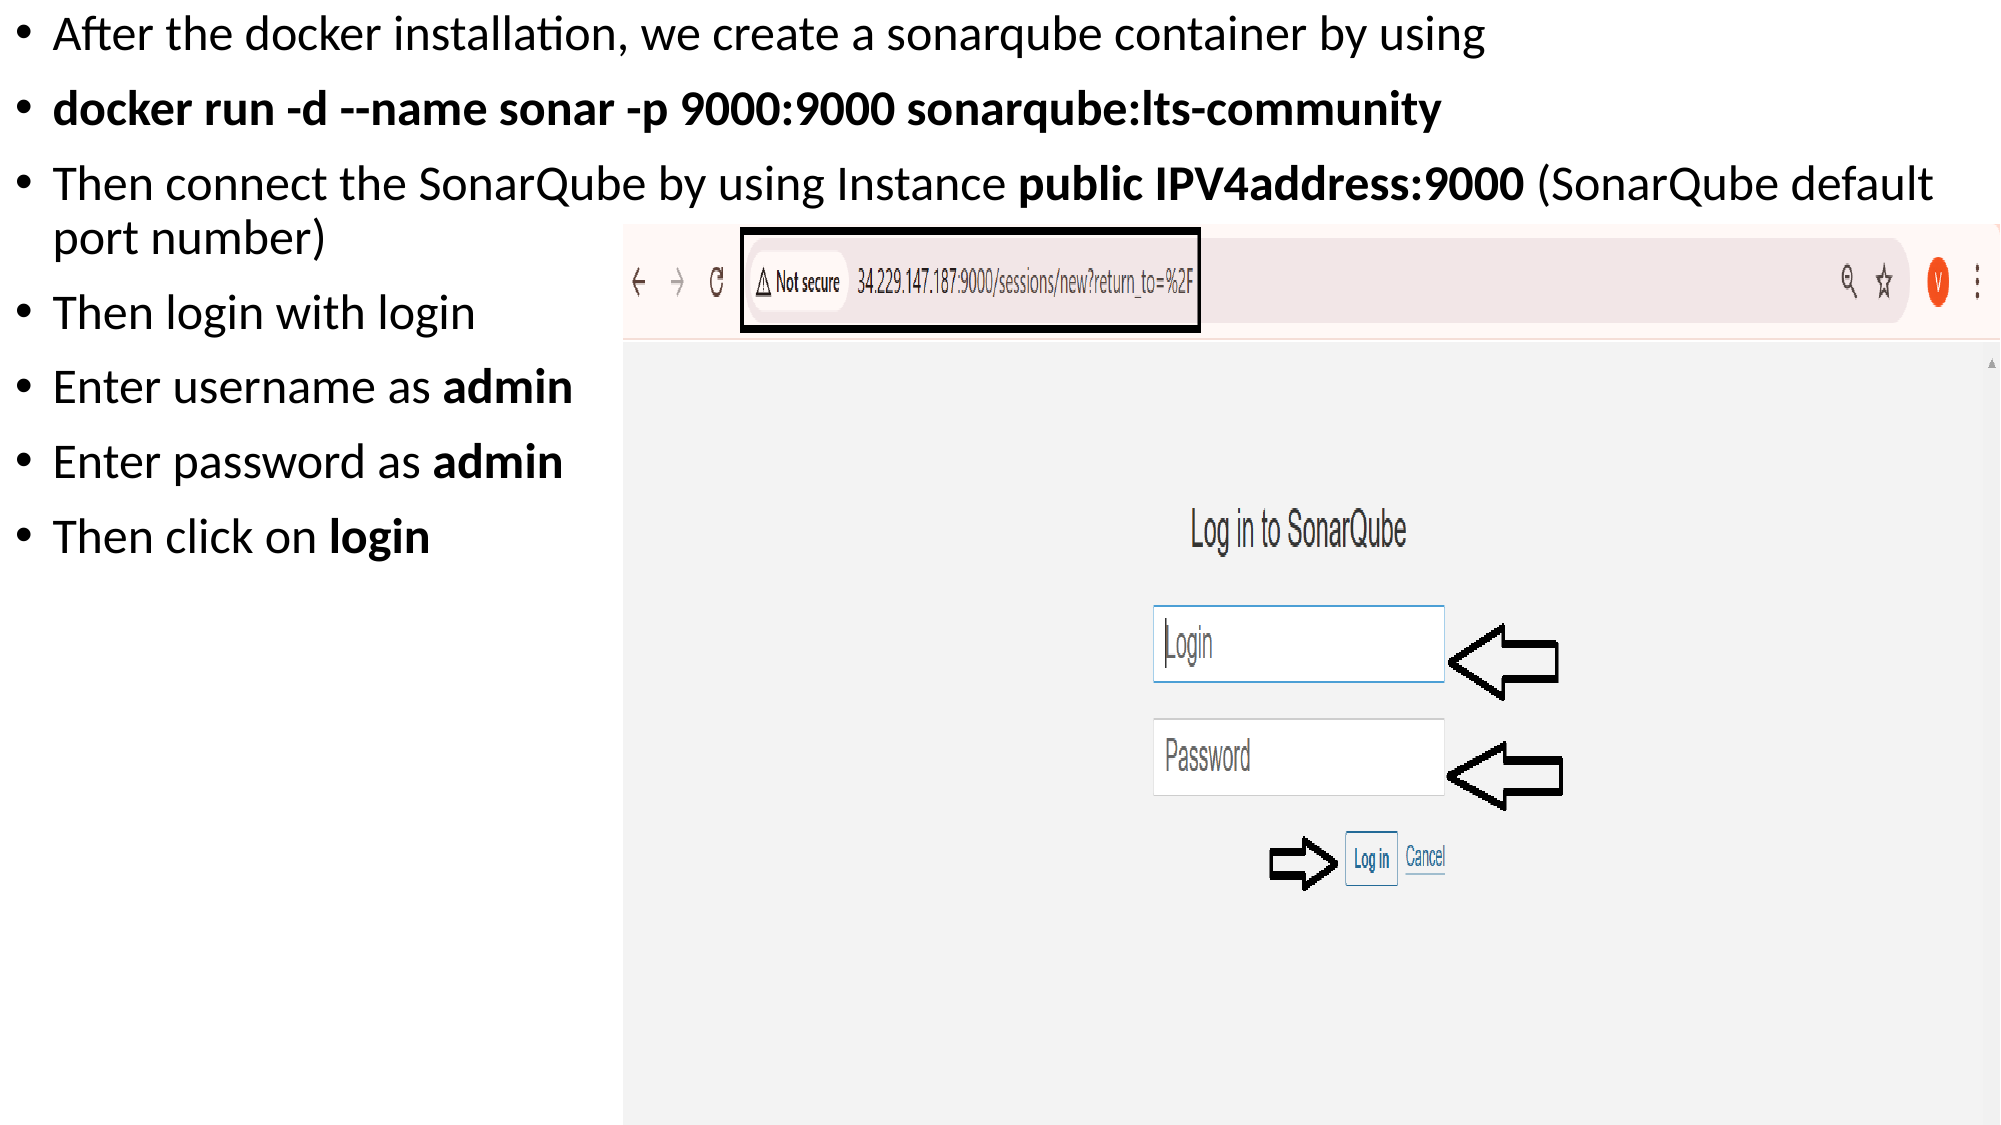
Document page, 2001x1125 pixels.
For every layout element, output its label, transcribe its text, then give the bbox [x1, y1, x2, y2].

list After the docker installation, we create a sonarqube container by using docker run -d --name sonar -p 9000:9000 sonarqube:lts-community Then connect the SonarQube by using Instance public IPV4address:9000 (SonarQube default port number) Then login with login Enter username as admin Enter password as admin Then click on login [0, 0, 2000, 1125]
picture [623, 224, 2000, 1125]
